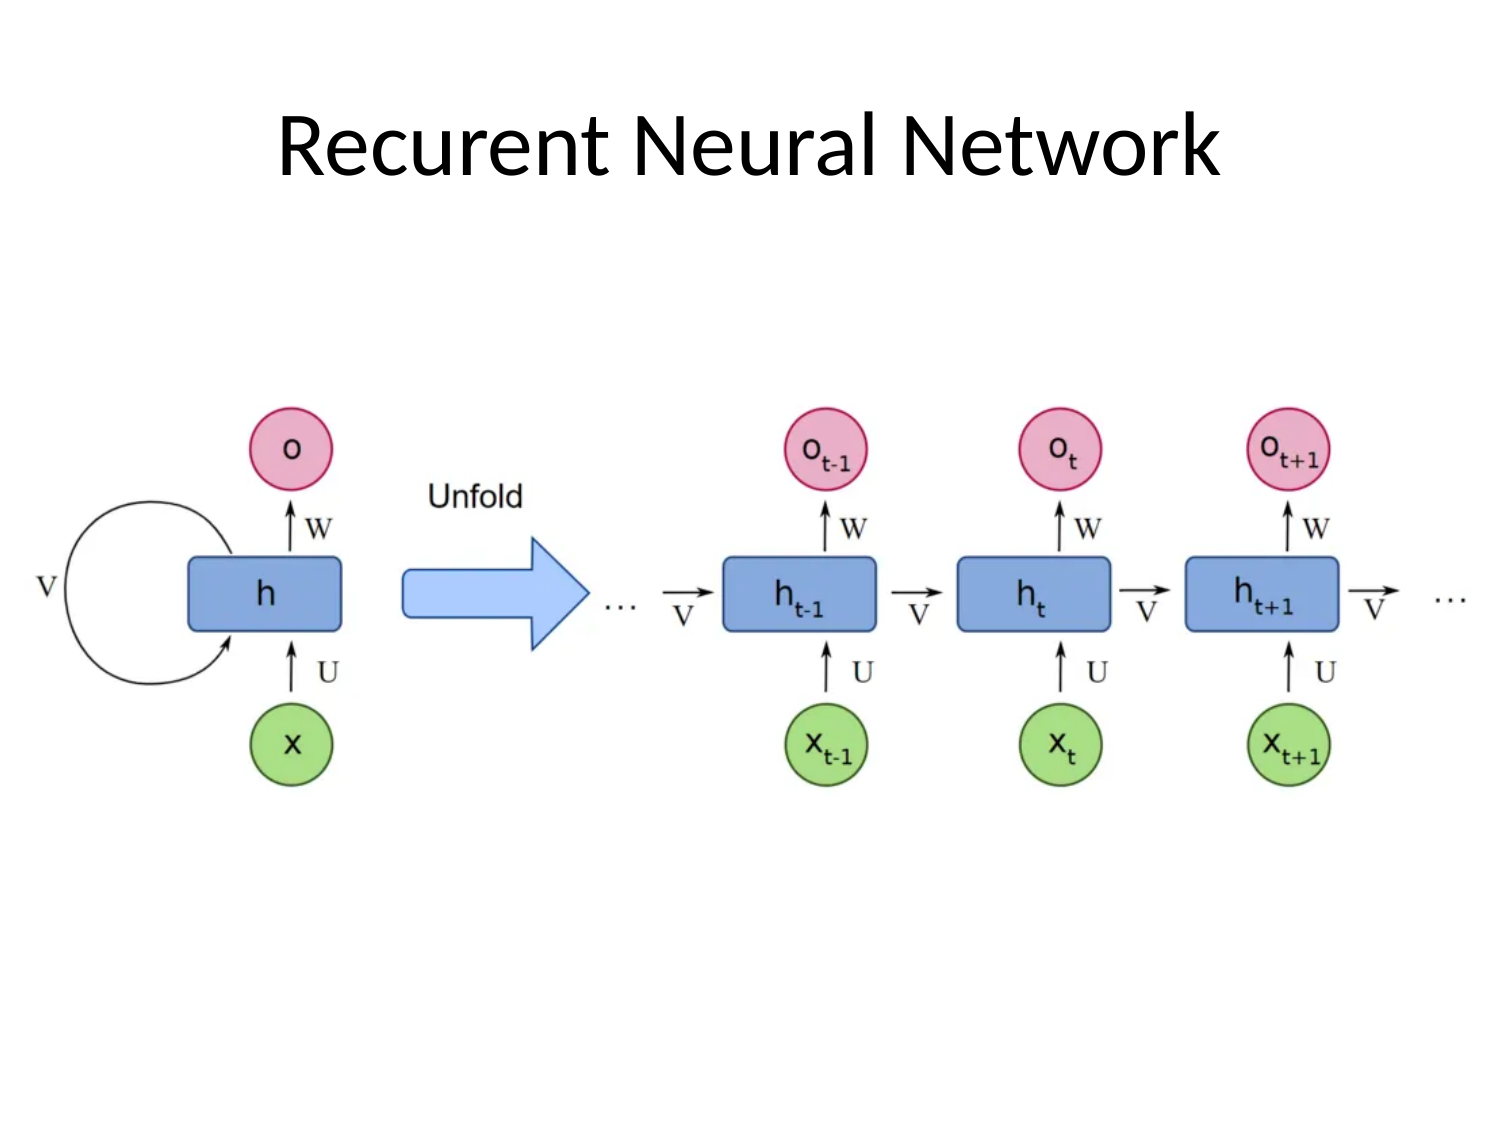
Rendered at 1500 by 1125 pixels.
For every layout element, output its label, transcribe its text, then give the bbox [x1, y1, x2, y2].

picture [10, 373, 1490, 813]
title Recurent Neural Network [75, 45, 1425, 233]
